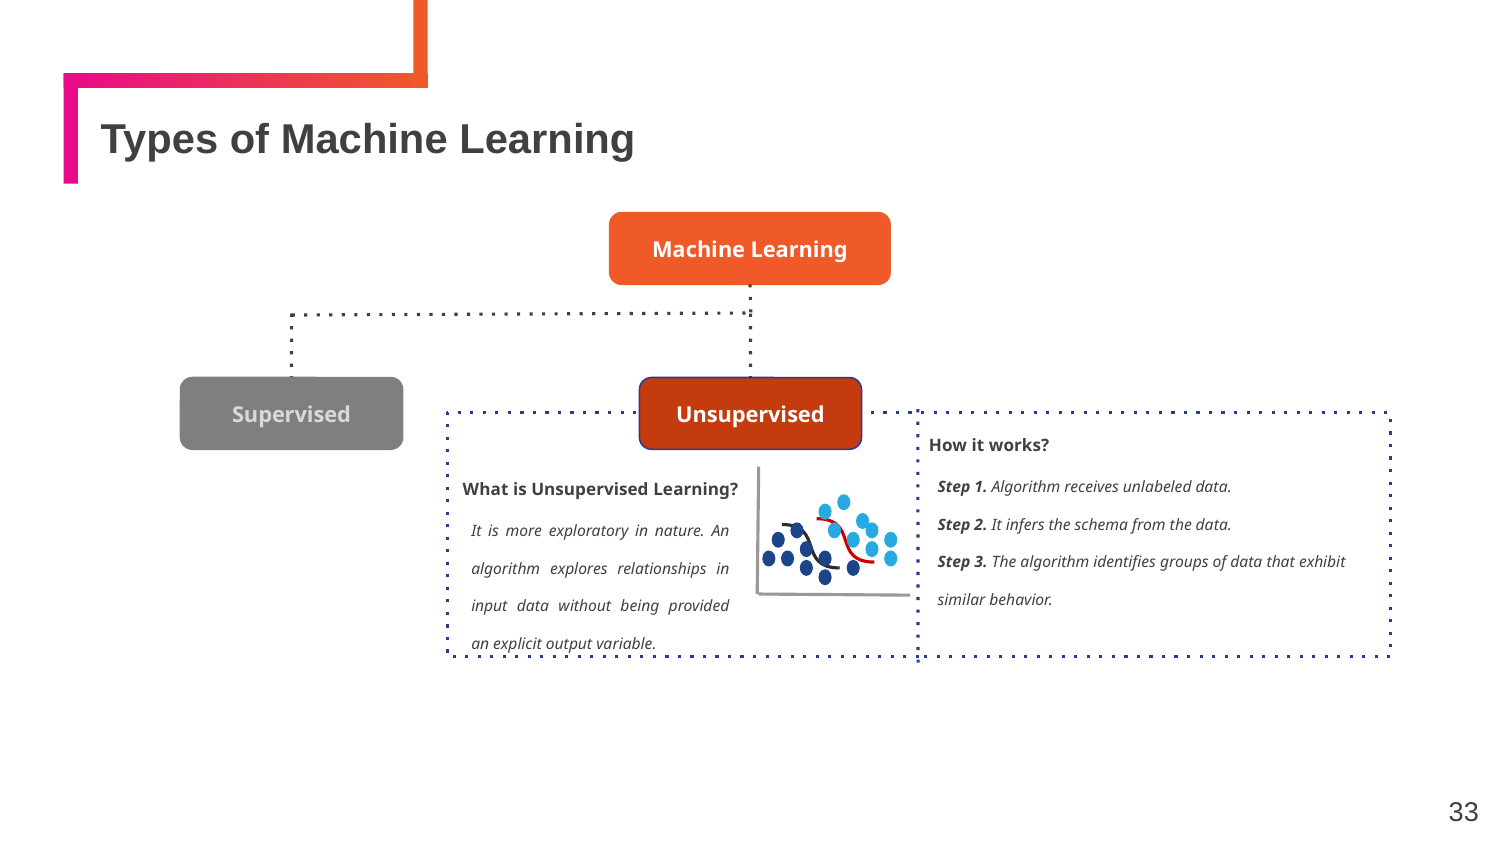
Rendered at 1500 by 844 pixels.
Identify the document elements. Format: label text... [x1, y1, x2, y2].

text_box [819, 504, 831, 517]
text_box Supervised [180, 377, 403, 450]
text_box Unsupervised [639, 377, 862, 450]
text_box How it works? [921, 412, 1261, 467]
text_box Machine Learning [609, 212, 891, 285]
text_box [884, 532, 897, 547]
text_box [447, 412, 915, 657]
text_box [819, 576, 831, 585]
text_box [838, 495, 850, 510]
title Types of Machine Learning [100, 117, 1455, 259]
text_box Step 1. Algorithm receives unlabeled data. Step 2. It infers the schema from the data. Step 3. The algorithm identifies groups of data that exhibit similar behavior. [926, 446, 1379, 620]
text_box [816, 518, 875, 563]
text_box [923, 412, 1391, 657]
text_box [884, 551, 897, 566]
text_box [291, 312, 744, 316]
text_box [772, 533, 776, 547]
text_box [848, 571, 859, 576]
text_box It is more exploratory in nature. An algorithm explores relationships in input data without being provided an explicit output variable. [460, 491, 741, 664]
text_box [764, 551, 775, 566]
text_box What is Unsupervised Learning? [451, 456, 761, 511]
slide_number 33 [1403, 779, 1494, 844]
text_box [781, 524, 814, 569]
text_box [857, 513, 868, 517]
